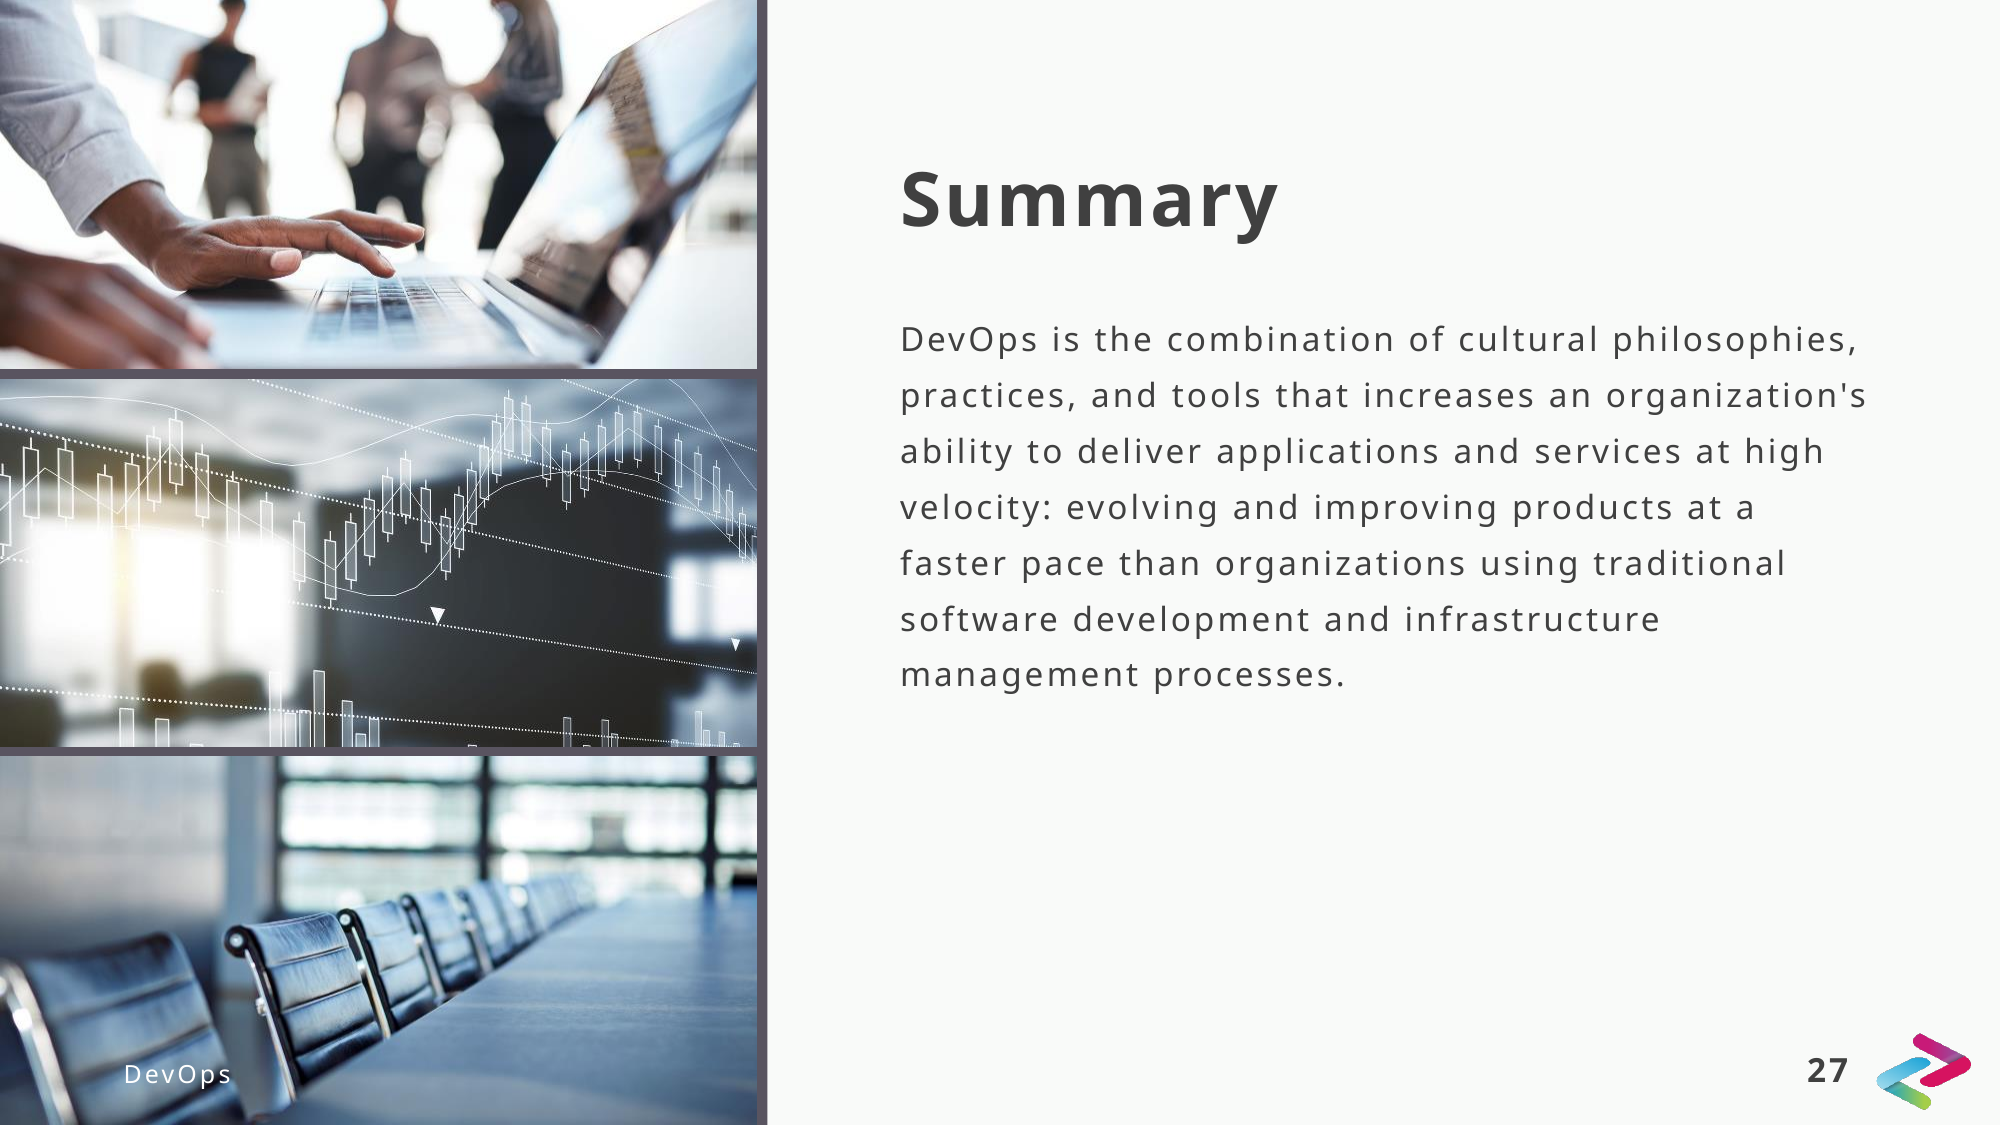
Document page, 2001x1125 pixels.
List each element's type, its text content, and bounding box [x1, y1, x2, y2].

picture [0, 378, 757, 747]
picture [1876, 1033, 1971, 1111]
picture [0, 0, 757, 370]
picture [0, 756, 757, 1125]
list DevOps is the combination of cultural philosophies, practices, and tools that increases an organization's ability to deliver applications and services at high velocity: evolving and improving products at a faster pace than organizations using traditional software development and infrastructure management processes. [881, 284, 1895, 903]
title Summary [881, 88, 1895, 258]
slide_number 27 [1705, 1035, 1867, 1110]
